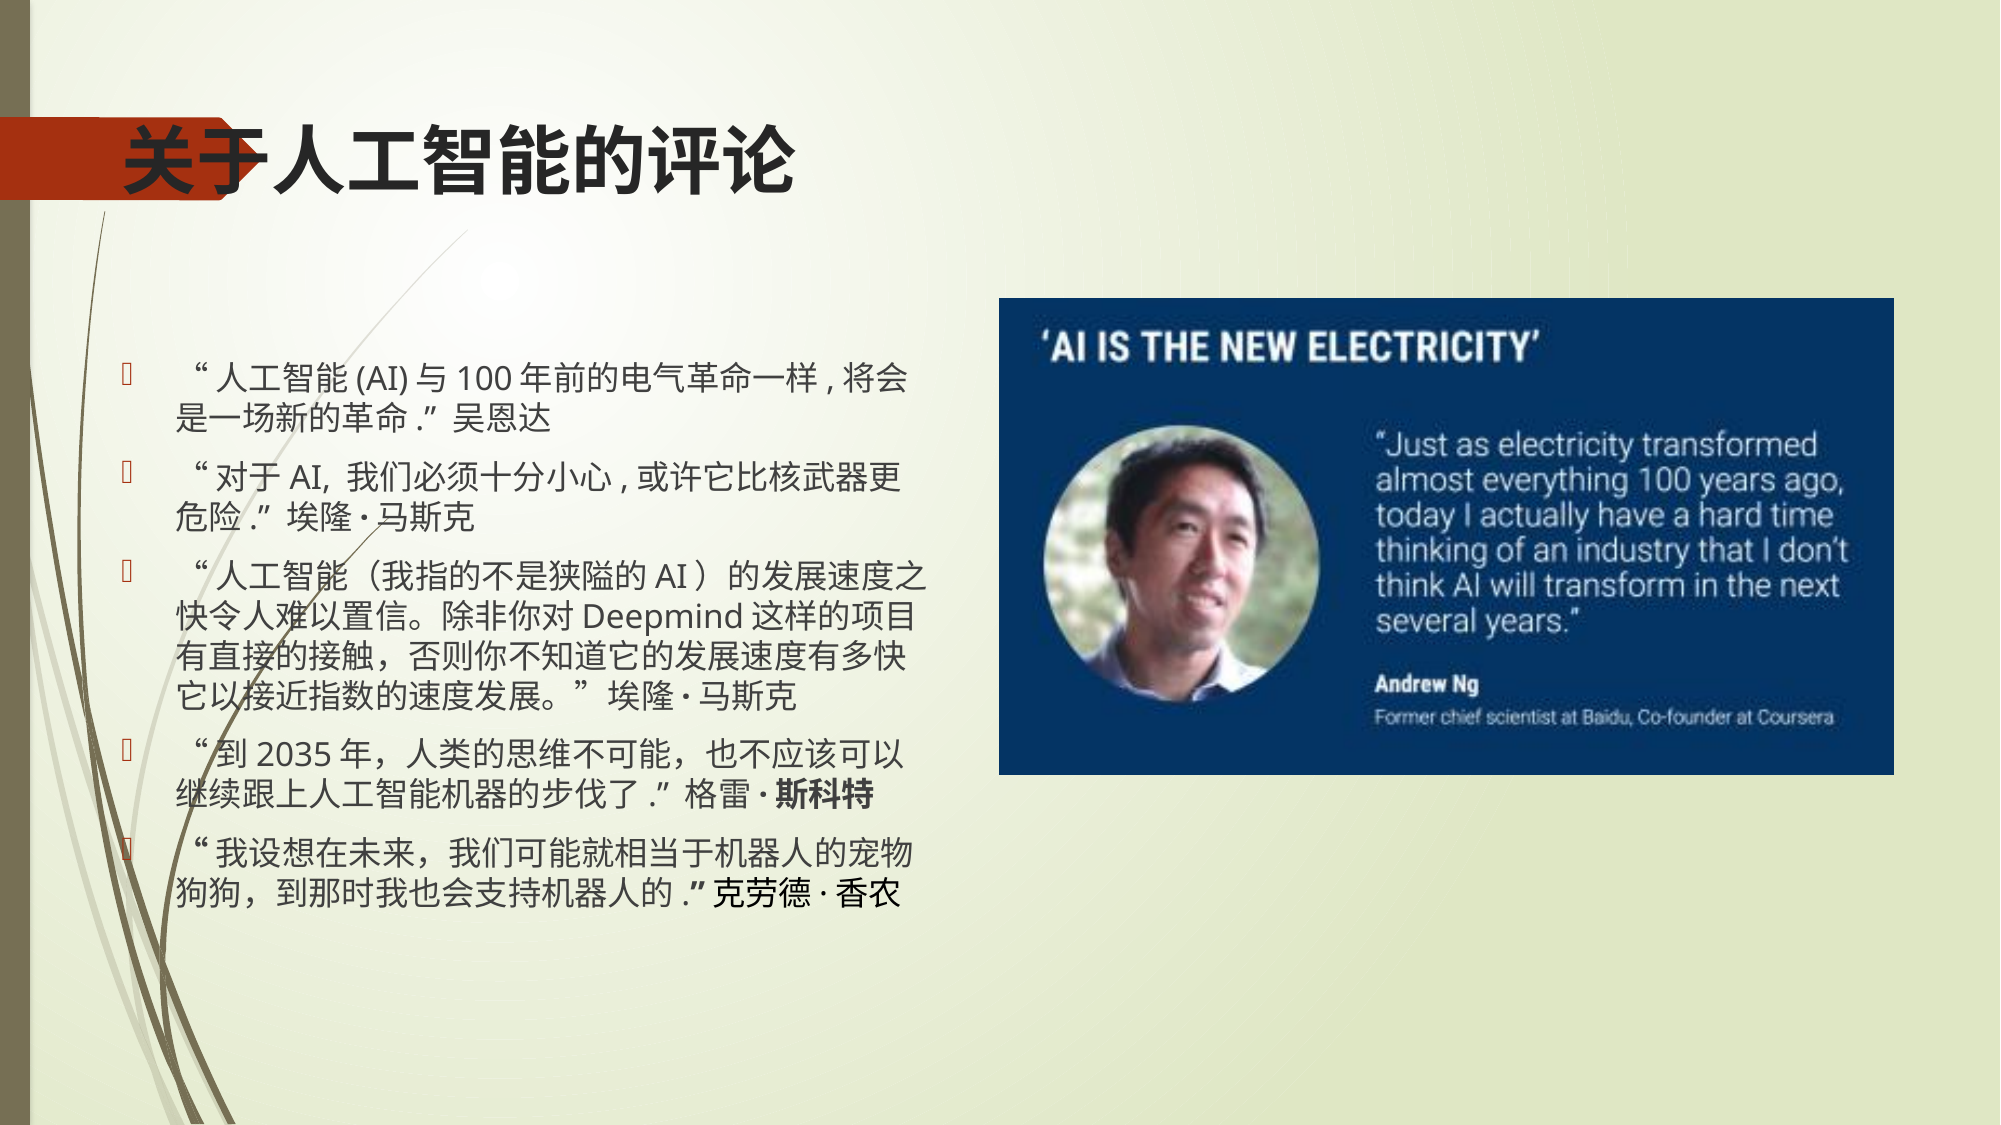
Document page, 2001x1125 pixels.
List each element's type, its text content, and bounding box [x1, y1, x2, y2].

title 关于人工智能的评论 [106, 105, 947, 313]
list “人工智能(AI)与100年前的电气革命一样,将会是一场新的革命.” 吴恩达 “对于AI, 我们必须十分小心,或许它比核武器更危险.” 埃隆·马斯克 “人工智能（我指的不是狭隘的AI）的发展速度之快令人难以置信。除非你对Deepmind这样的项目有直接的接触，否则你不知道它的发展速度有多快它以接近指数的速度发展。”埃隆·马斯克 “到2035年，人类的思维不可能，也不应该可以继续跟上人工智能机器的步伐了.” 格雷·斯科特 “我设想在未来，我们可能就相当于机器人的宠物狗狗，到那时我也会支持机器人的.”克劳德·香农 [106, 350, 947, 967]
picture [999, 297, 1894, 775]
